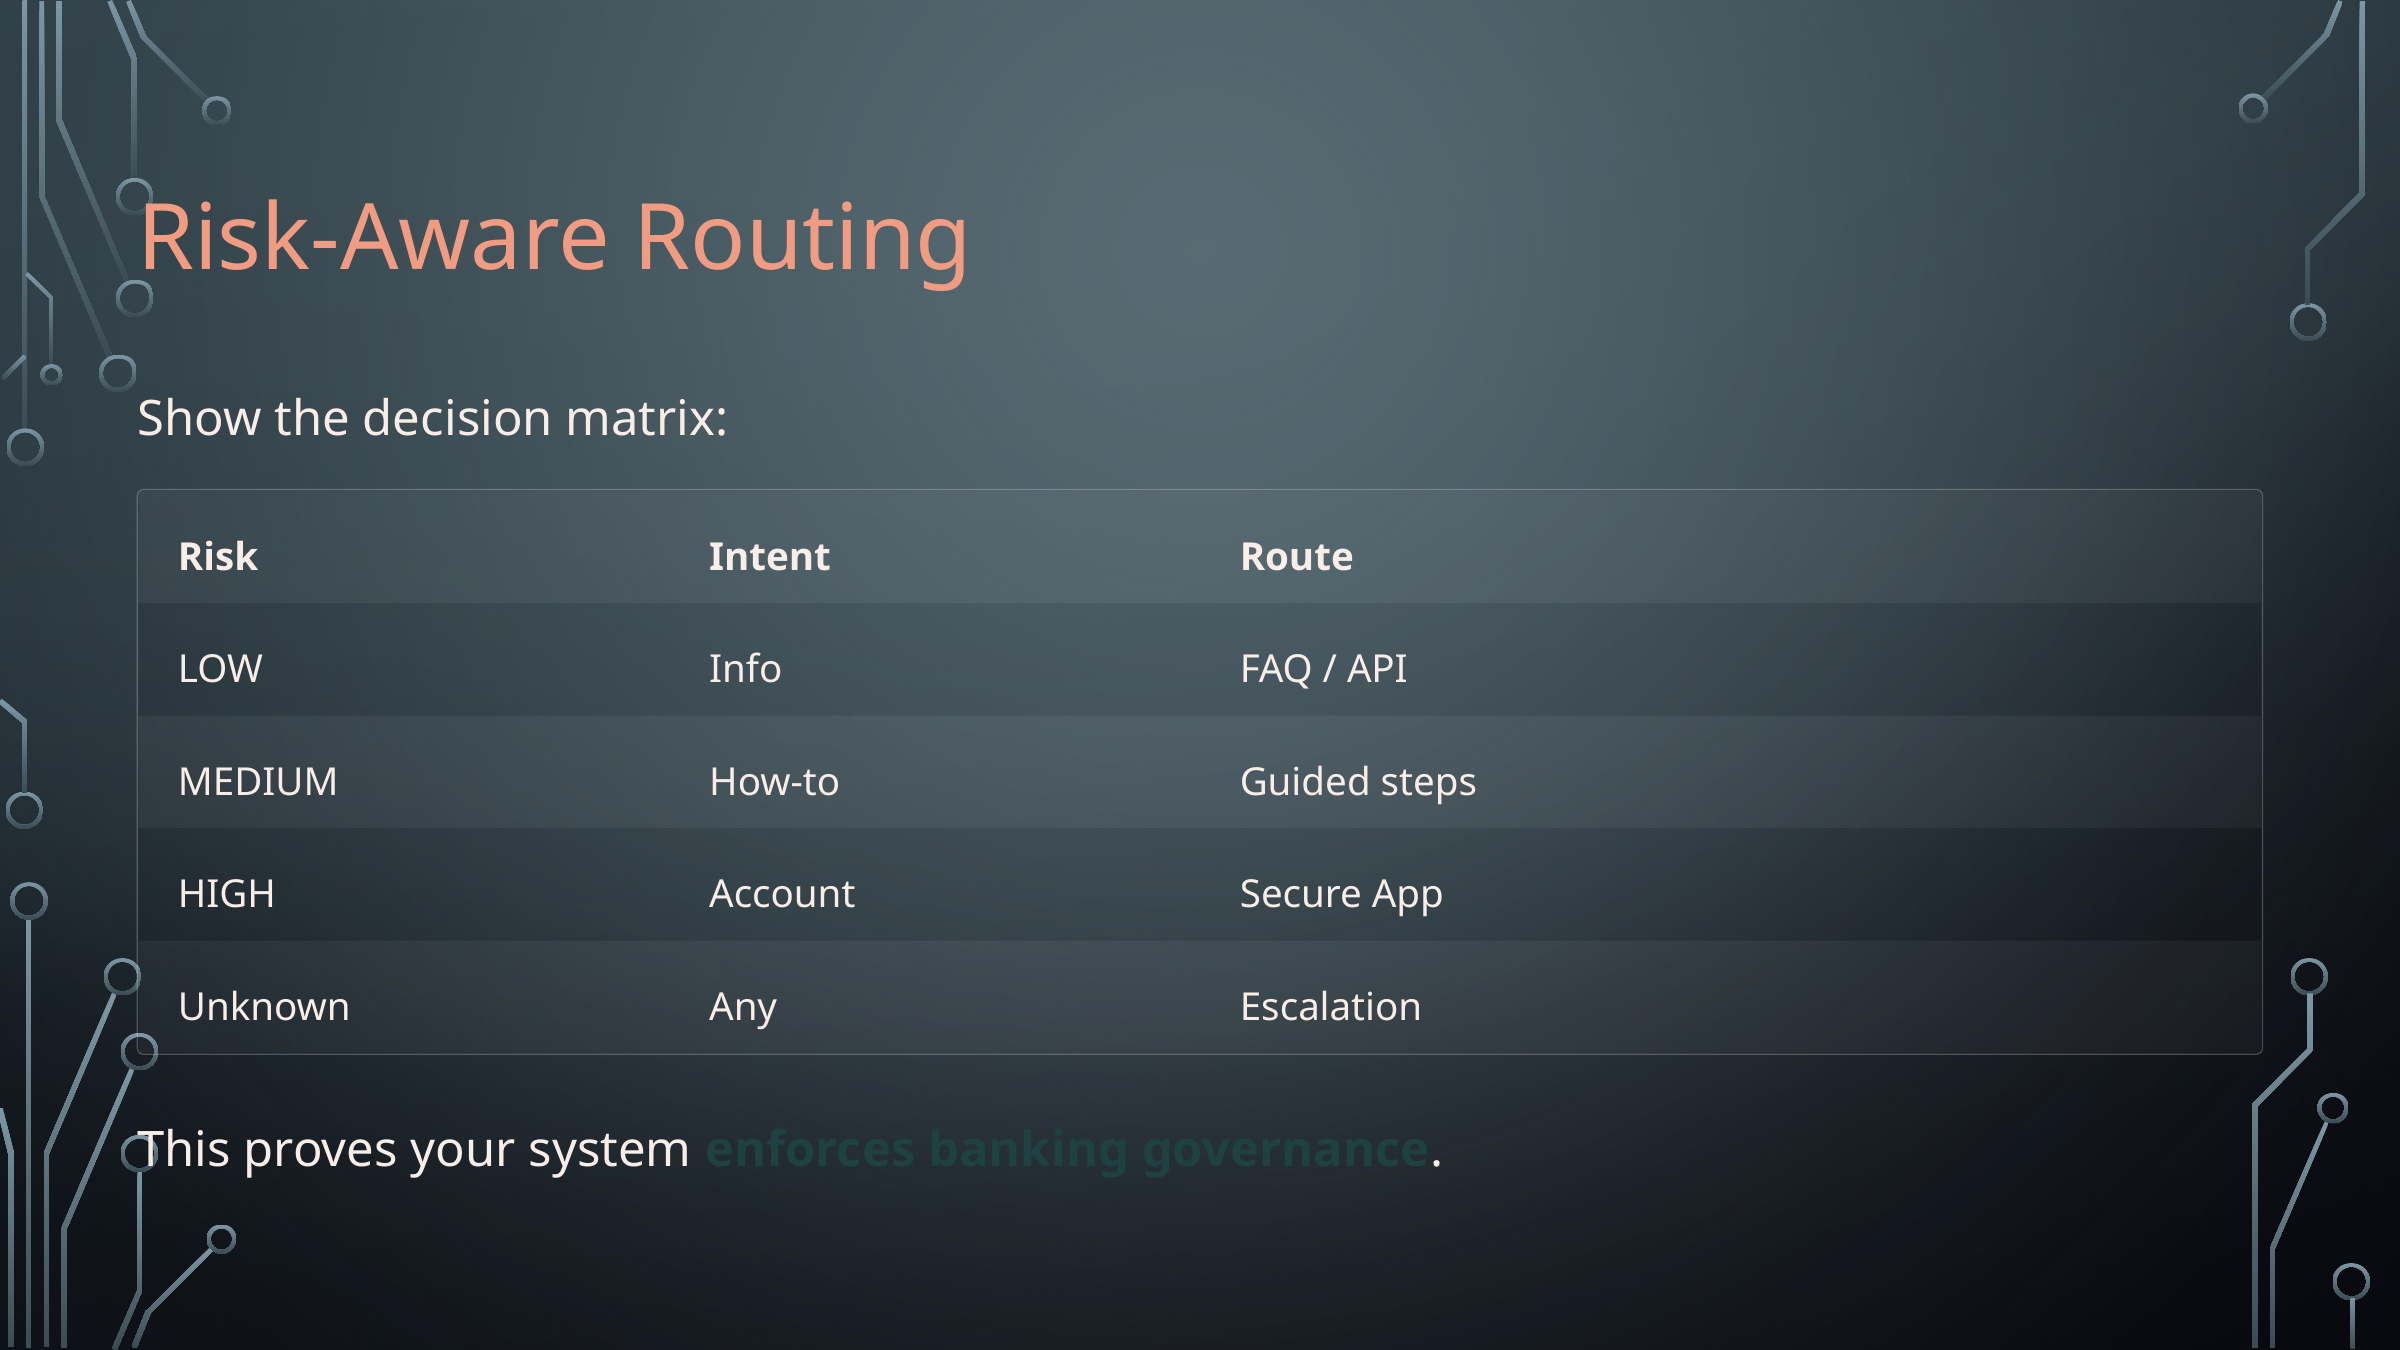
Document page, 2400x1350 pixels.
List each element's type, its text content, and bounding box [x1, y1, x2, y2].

text_box This proves your system enforces banking governance. [137, 1098, 2263, 1177]
text_box Unknown [177, 965, 630, 1029]
text_box MEDIUM [177, 740, 630, 804]
text_box Secure App [1239, 852, 2222, 916]
text_box HIGH [177, 852, 630, 916]
text_box Risk [177, 515, 630, 579]
text_box Show the decision matrix: [137, 366, 2263, 446]
text_box [138, 715, 2262, 828]
text_box Guided steps [1239, 740, 2222, 804]
text_box [138, 603, 2262, 715]
text_box [138, 828, 2262, 940]
text_box [138, 940, 2262, 1054]
text_box Info [709, 628, 1161, 691]
text_box Account [709, 852, 1161, 916]
text_box Risk-Aware Routing [137, 172, 1062, 289]
text_box How-to [709, 740, 1161, 804]
text_box Any [709, 965, 1161, 1029]
text_box Escalation [1239, 965, 2222, 1029]
text_box LOW [177, 628, 630, 691]
text_box Intent [709, 515, 1161, 579]
text_box Route [1239, 515, 2222, 579]
text_box [138, 490, 2262, 603]
text_box FAQ / API [1239, 628, 2222, 691]
